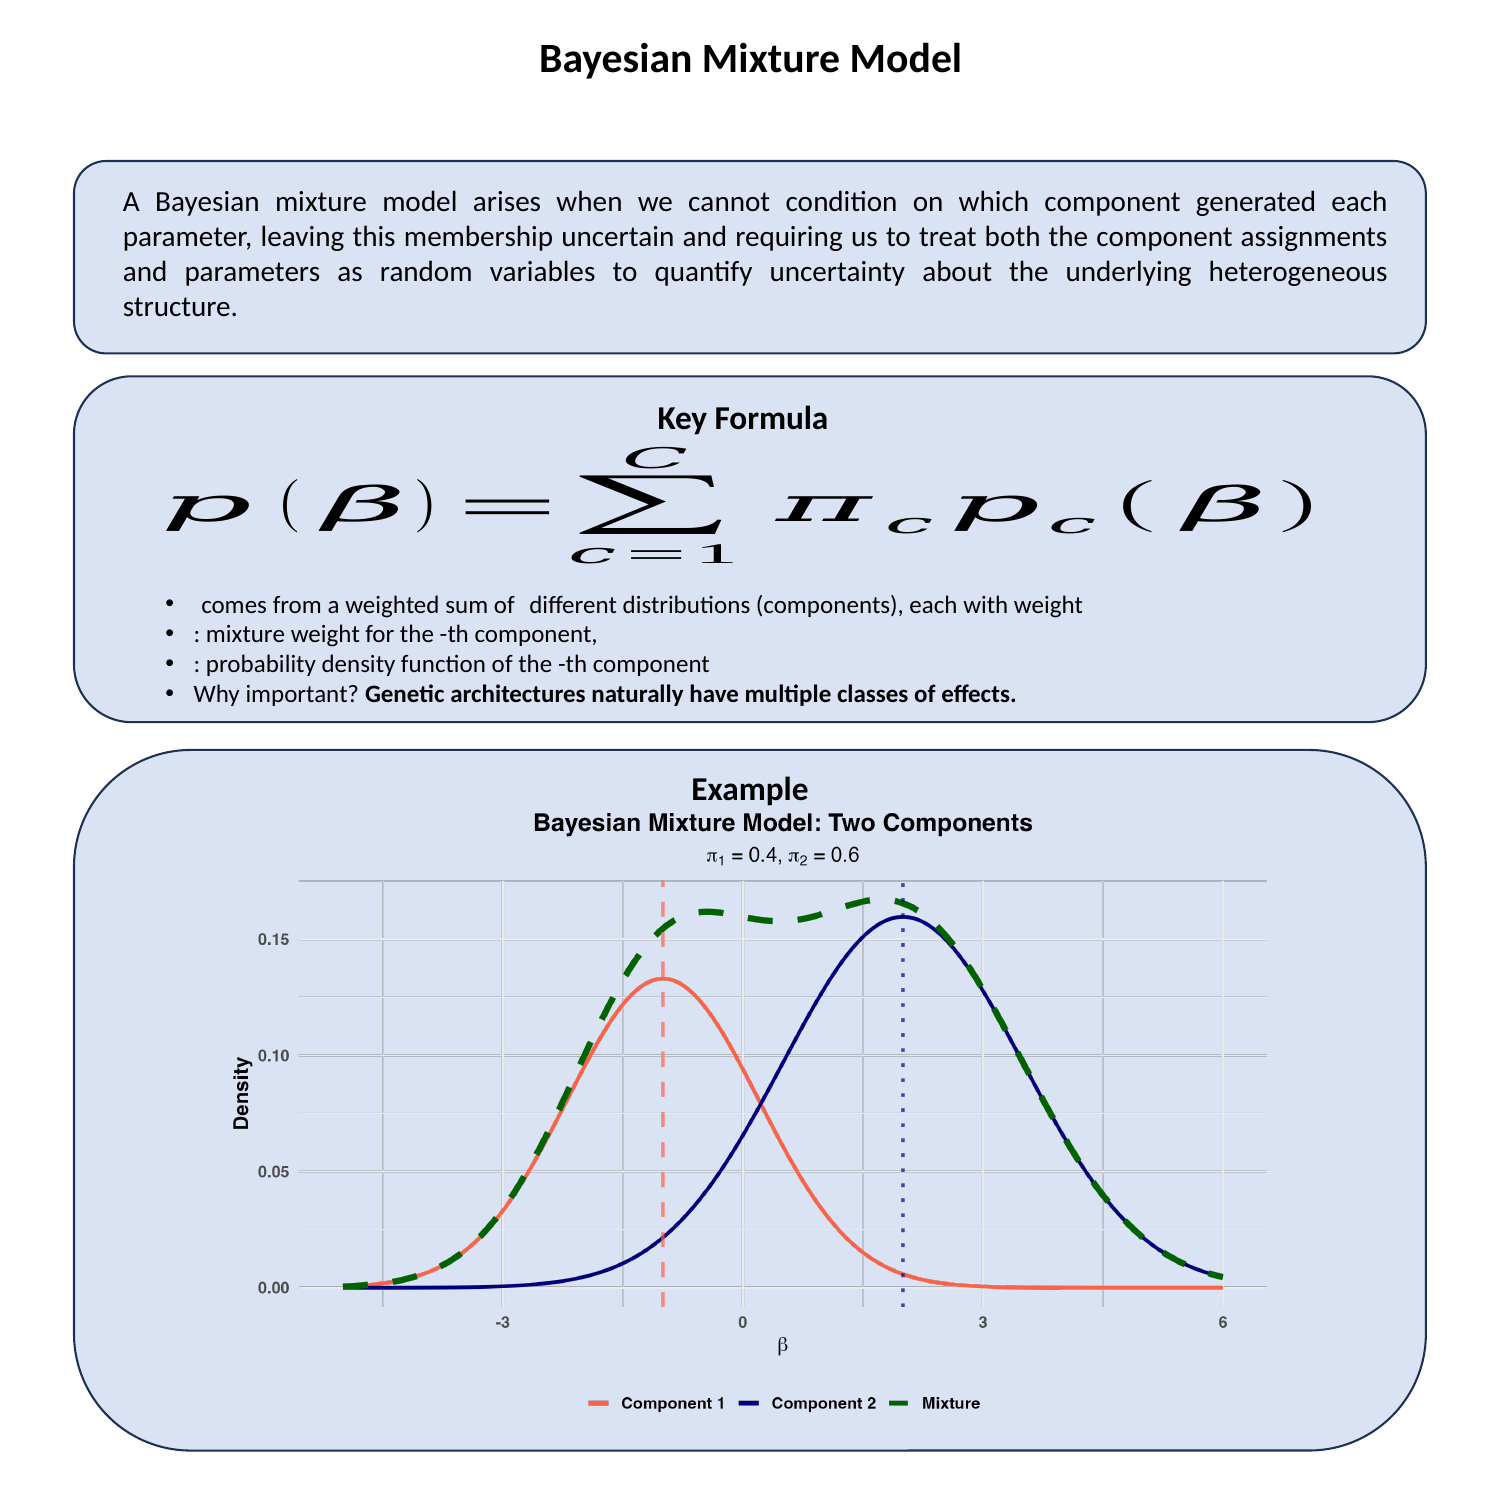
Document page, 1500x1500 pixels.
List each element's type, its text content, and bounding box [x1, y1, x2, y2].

text_box A Bayesian mixture model arises when we cannot condition on which component generated each parameter, leaving this membership uncertain and requiring us to treat both the component assignments and parameters as random variables to quantify uncertainty about the underlying heterogeneous structure. [108, 174, 1404, 330]
text_box Example [382, 759, 1118, 803]
text_box Key Formula [375, 388, 1111, 444]
text_box [72, 159, 1427, 355]
picture [223, 803, 1277, 1436]
text_box [72, 375, 1427, 724]
text_box Bayesian Mixture Model [348, 23, 1154, 88]
text_box [72, 748, 1427, 1452]
